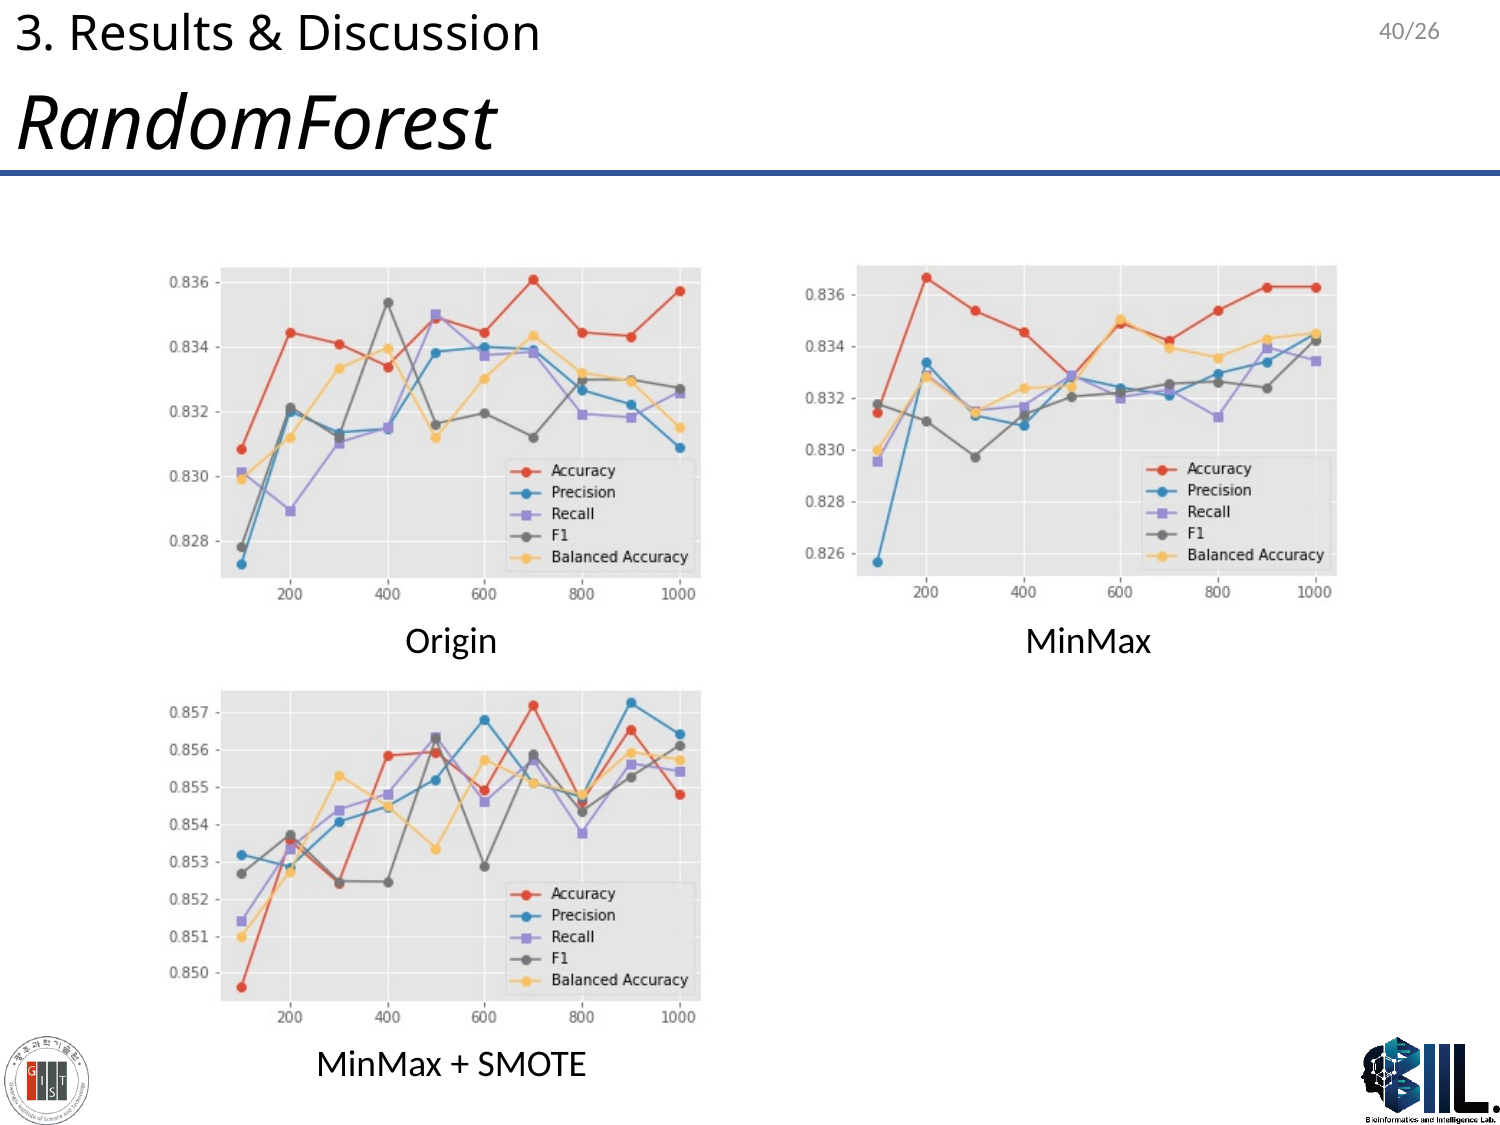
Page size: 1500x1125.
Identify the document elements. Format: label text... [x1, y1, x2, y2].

text_box RandomForest [0, 176, 1238, 183]
text_box MinMax [921, 628, 1256, 669]
text_box MinMax + SMOTE [284, 1053, 619, 1092]
text_box Origin [284, 630, 619, 639]
slide_number 40/26 [1117, 0, 1455, 60]
picture [141, 216, 763, 630]
picture [1361, 1037, 1500, 1125]
picture [141, 639, 763, 1053]
picture [4, 1036, 89, 1125]
picture [778, 214, 1399, 628]
title 3. Results & Discussion [0, 0, 602, 68]
text_box RandomForest [0, 68, 1238, 170]
